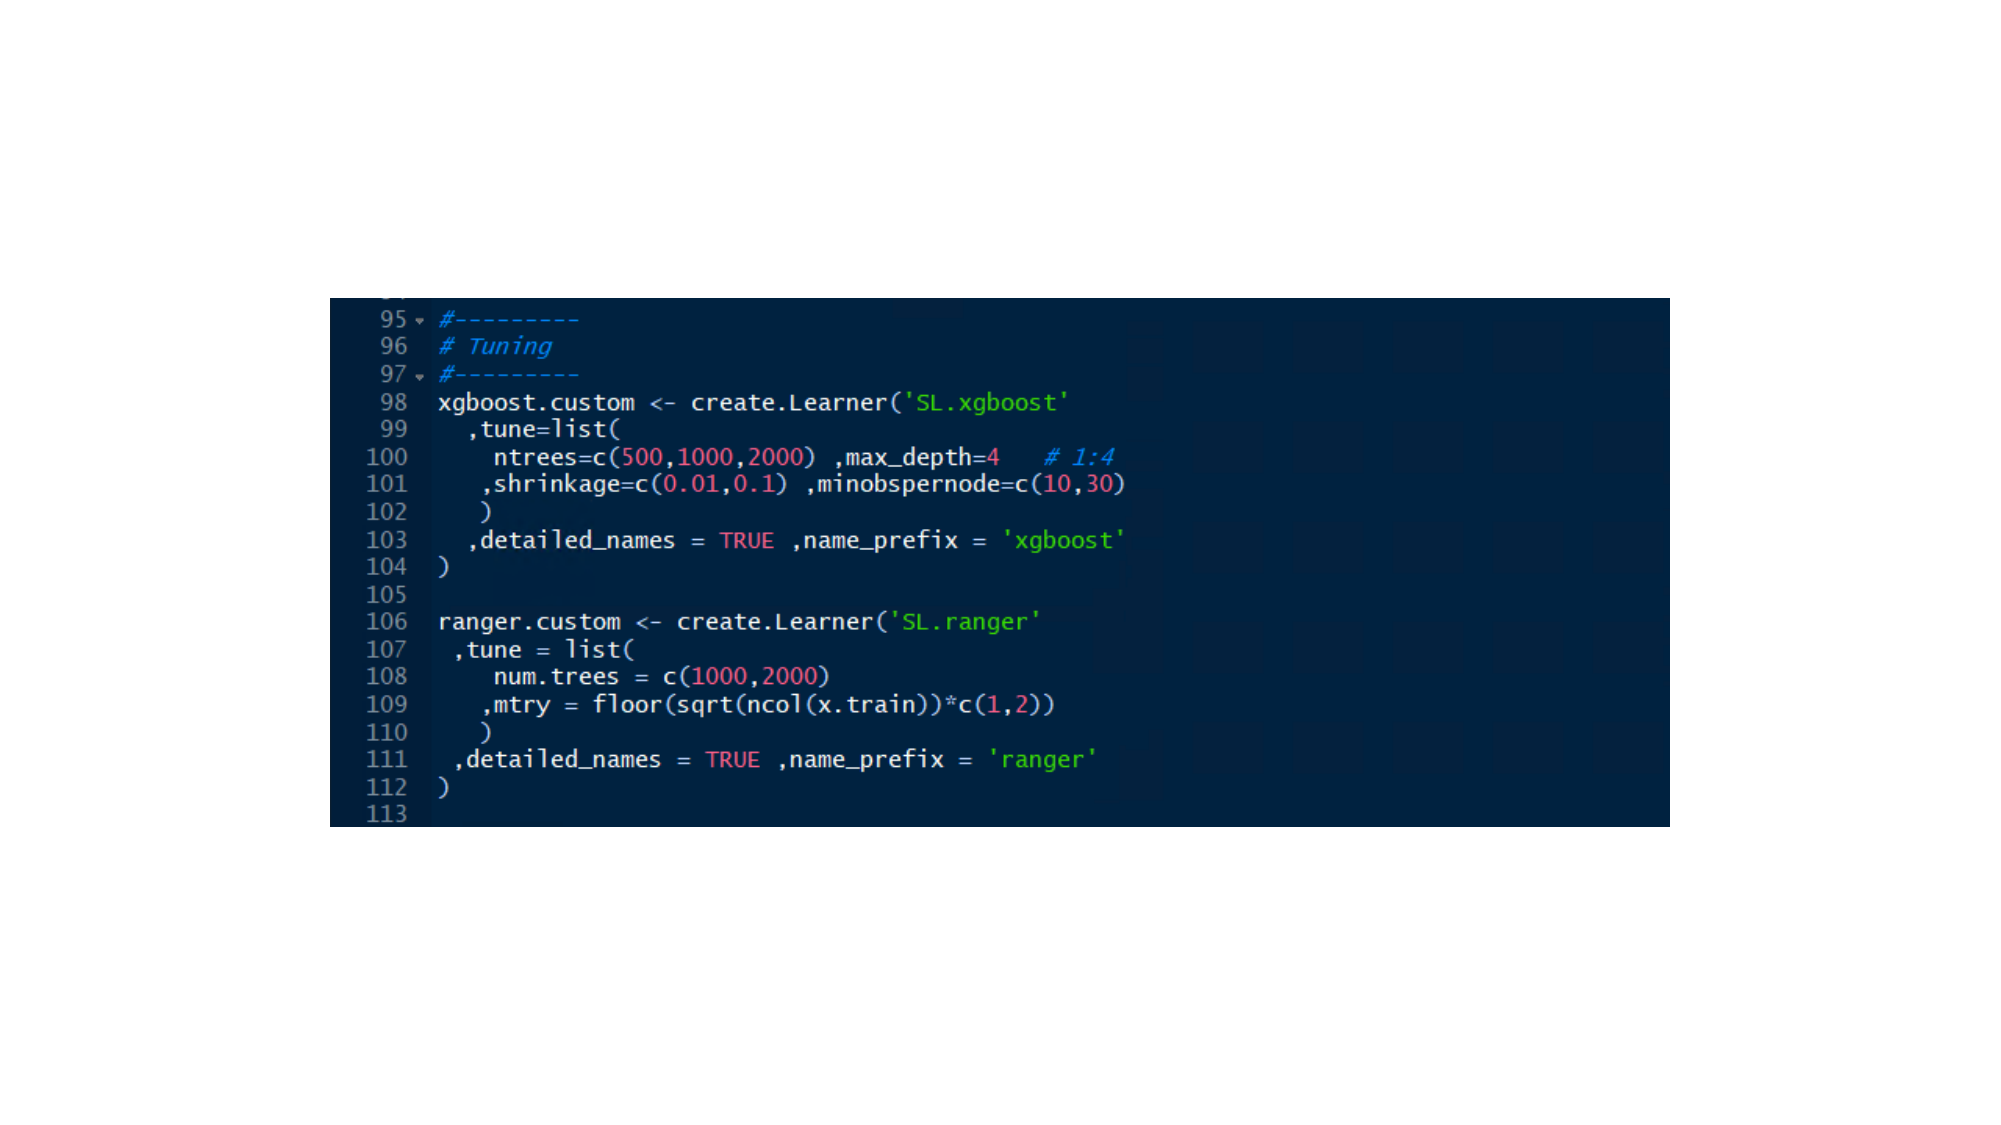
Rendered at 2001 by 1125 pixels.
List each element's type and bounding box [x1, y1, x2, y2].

picture [330, 298, 1670, 827]
